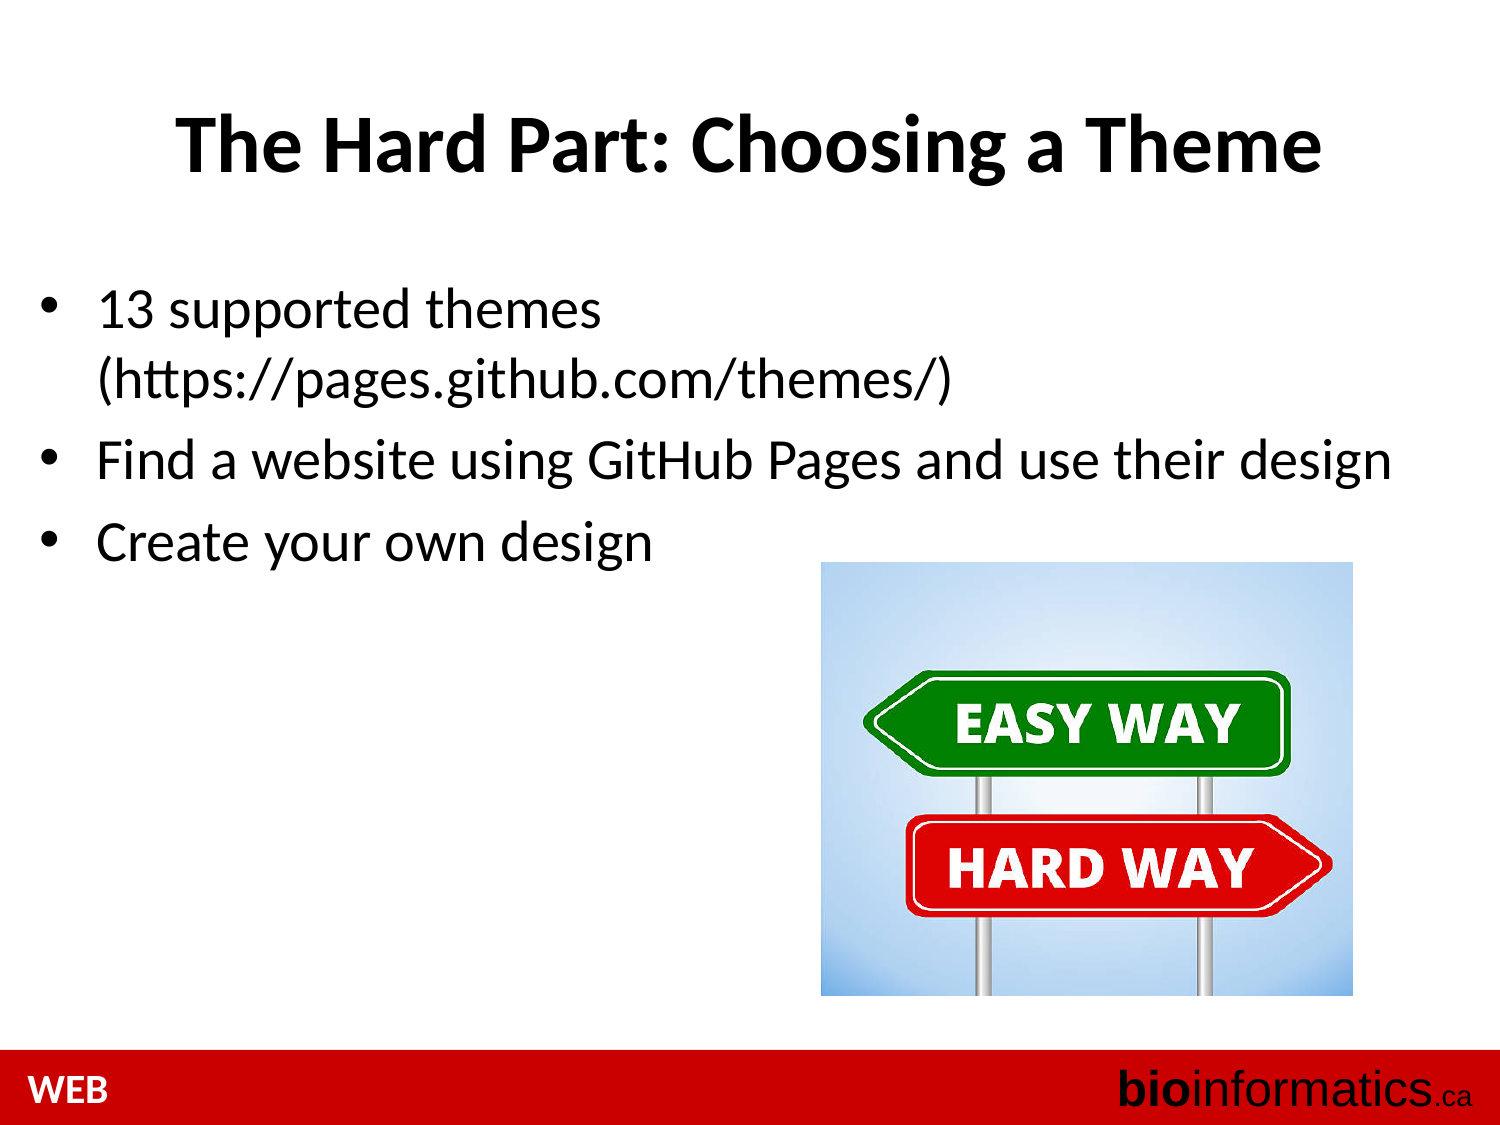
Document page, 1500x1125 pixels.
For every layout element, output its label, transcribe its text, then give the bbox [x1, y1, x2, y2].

picture [820, 562, 1353, 997]
list 13 supported themes (https://pages.github.com/themes/) Find a website using GitHub Pages and use their design Create your own design [24, 262, 1475, 1038]
title The Hard Part: Choosing a Theme [24, 45, 1475, 233]
